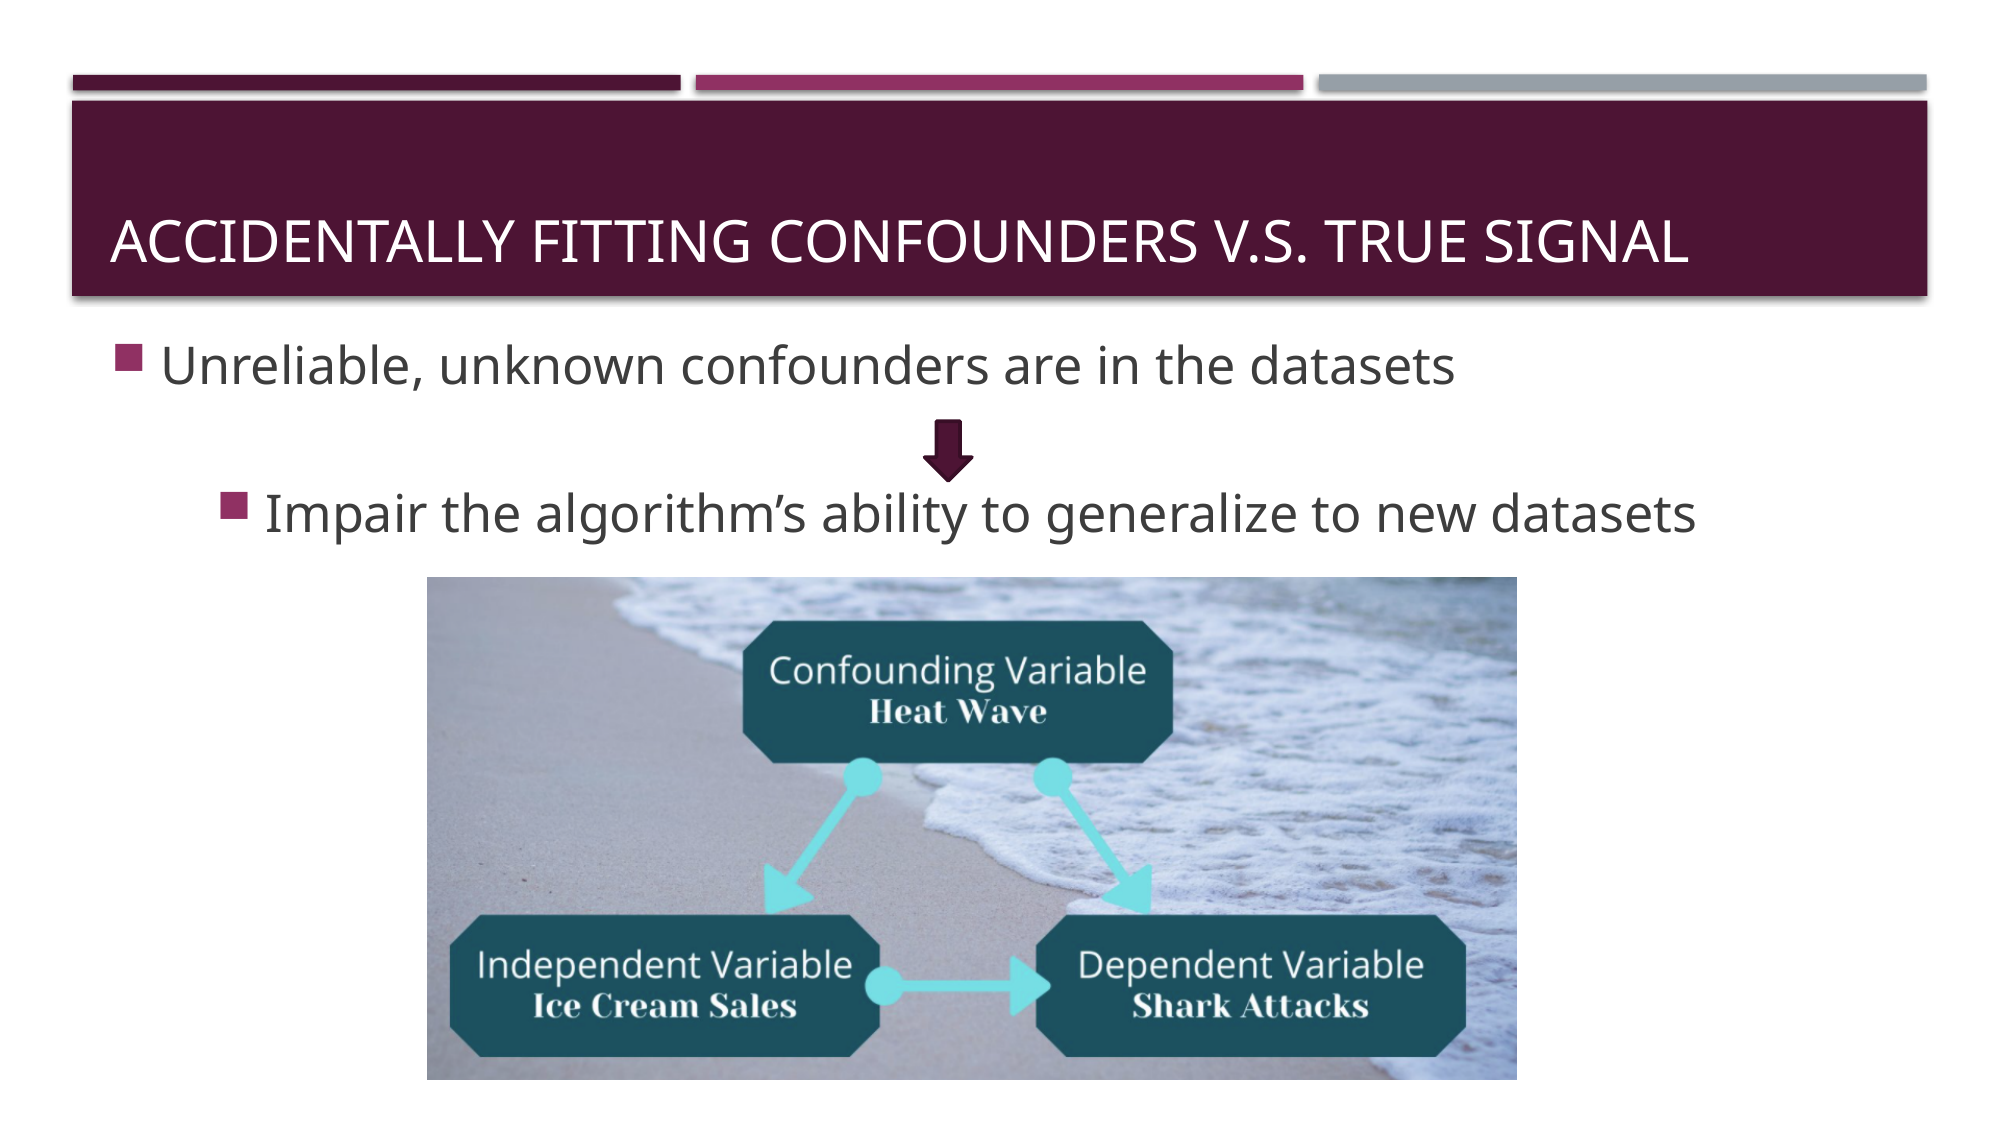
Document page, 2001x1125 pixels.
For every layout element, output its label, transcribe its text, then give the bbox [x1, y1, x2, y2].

text_box Impair the algorithm’s ability to generalize to new datasets [200, 480, 1744, 629]
list Unreliable, unknown confounders are in the datasets [95, 332, 1638, 481]
title Accidentally fitting confounders v.s. true signal [95, 115, 1905, 282]
text_box [922, 419, 974, 480]
picture [426, 576, 1518, 1080]
